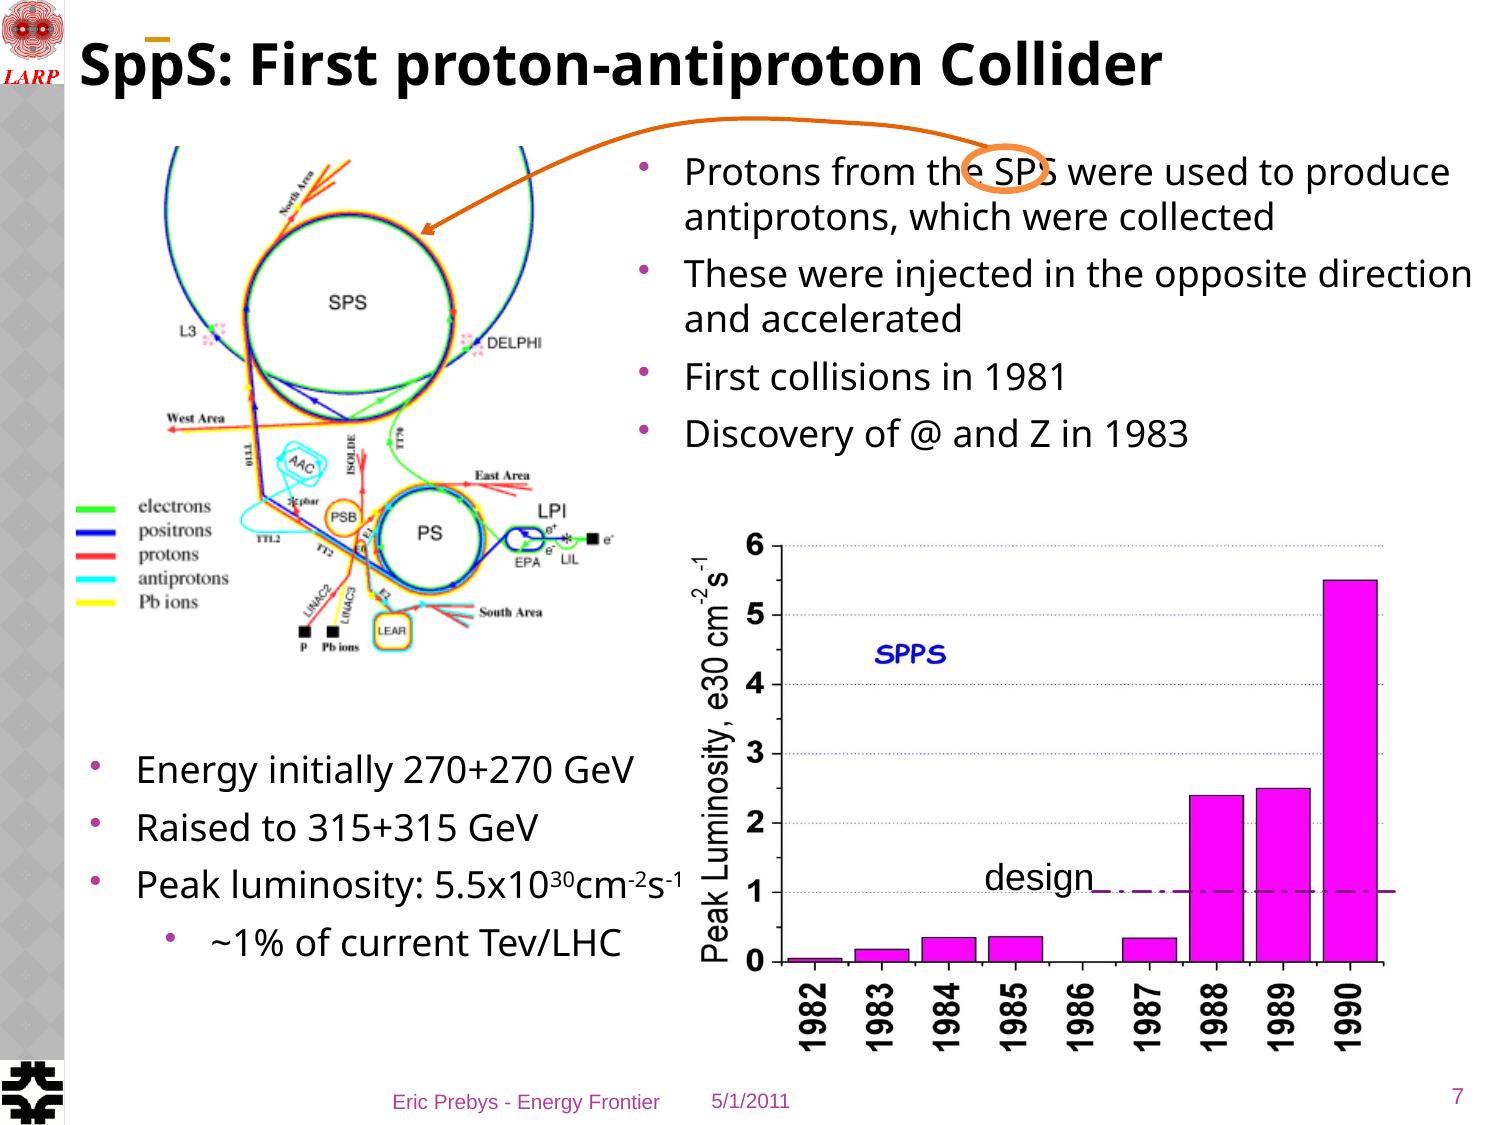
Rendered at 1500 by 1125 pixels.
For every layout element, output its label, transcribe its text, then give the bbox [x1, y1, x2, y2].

text_box [600, 117, 988, 202]
picture [680, 530, 1400, 1066]
slide_number 7 [1367, 1071, 1465, 1110]
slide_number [696, 1075, 1025, 1114]
picture [0, 1060, 64, 1125]
footer Eric Prebys - Energy Frontier [75, 1075, 675, 1114]
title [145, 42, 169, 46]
slide_number 14 [142, 40, 172, 49]
title SppS: First proton-antiproton Collider [72, 24, 1428, 98]
list Protons from the SPS were used to produce antiprotons, which were collected These were injected in the opposite direction and accelerated First collisions in 1981 Discovery of @ and Z in 1983 [630, 140, 1500, 616]
picture [75, 146, 624, 661]
text_box Energy initially 270+270 GeV Raised to 315+315 GeV Peak luminosity: 5.5x1030cm-2s-1 ~1% of current Tev/LHC [75, 738, 674, 998]
picture [0, 0, 64, 84]
text_box [960, 143, 1050, 195]
